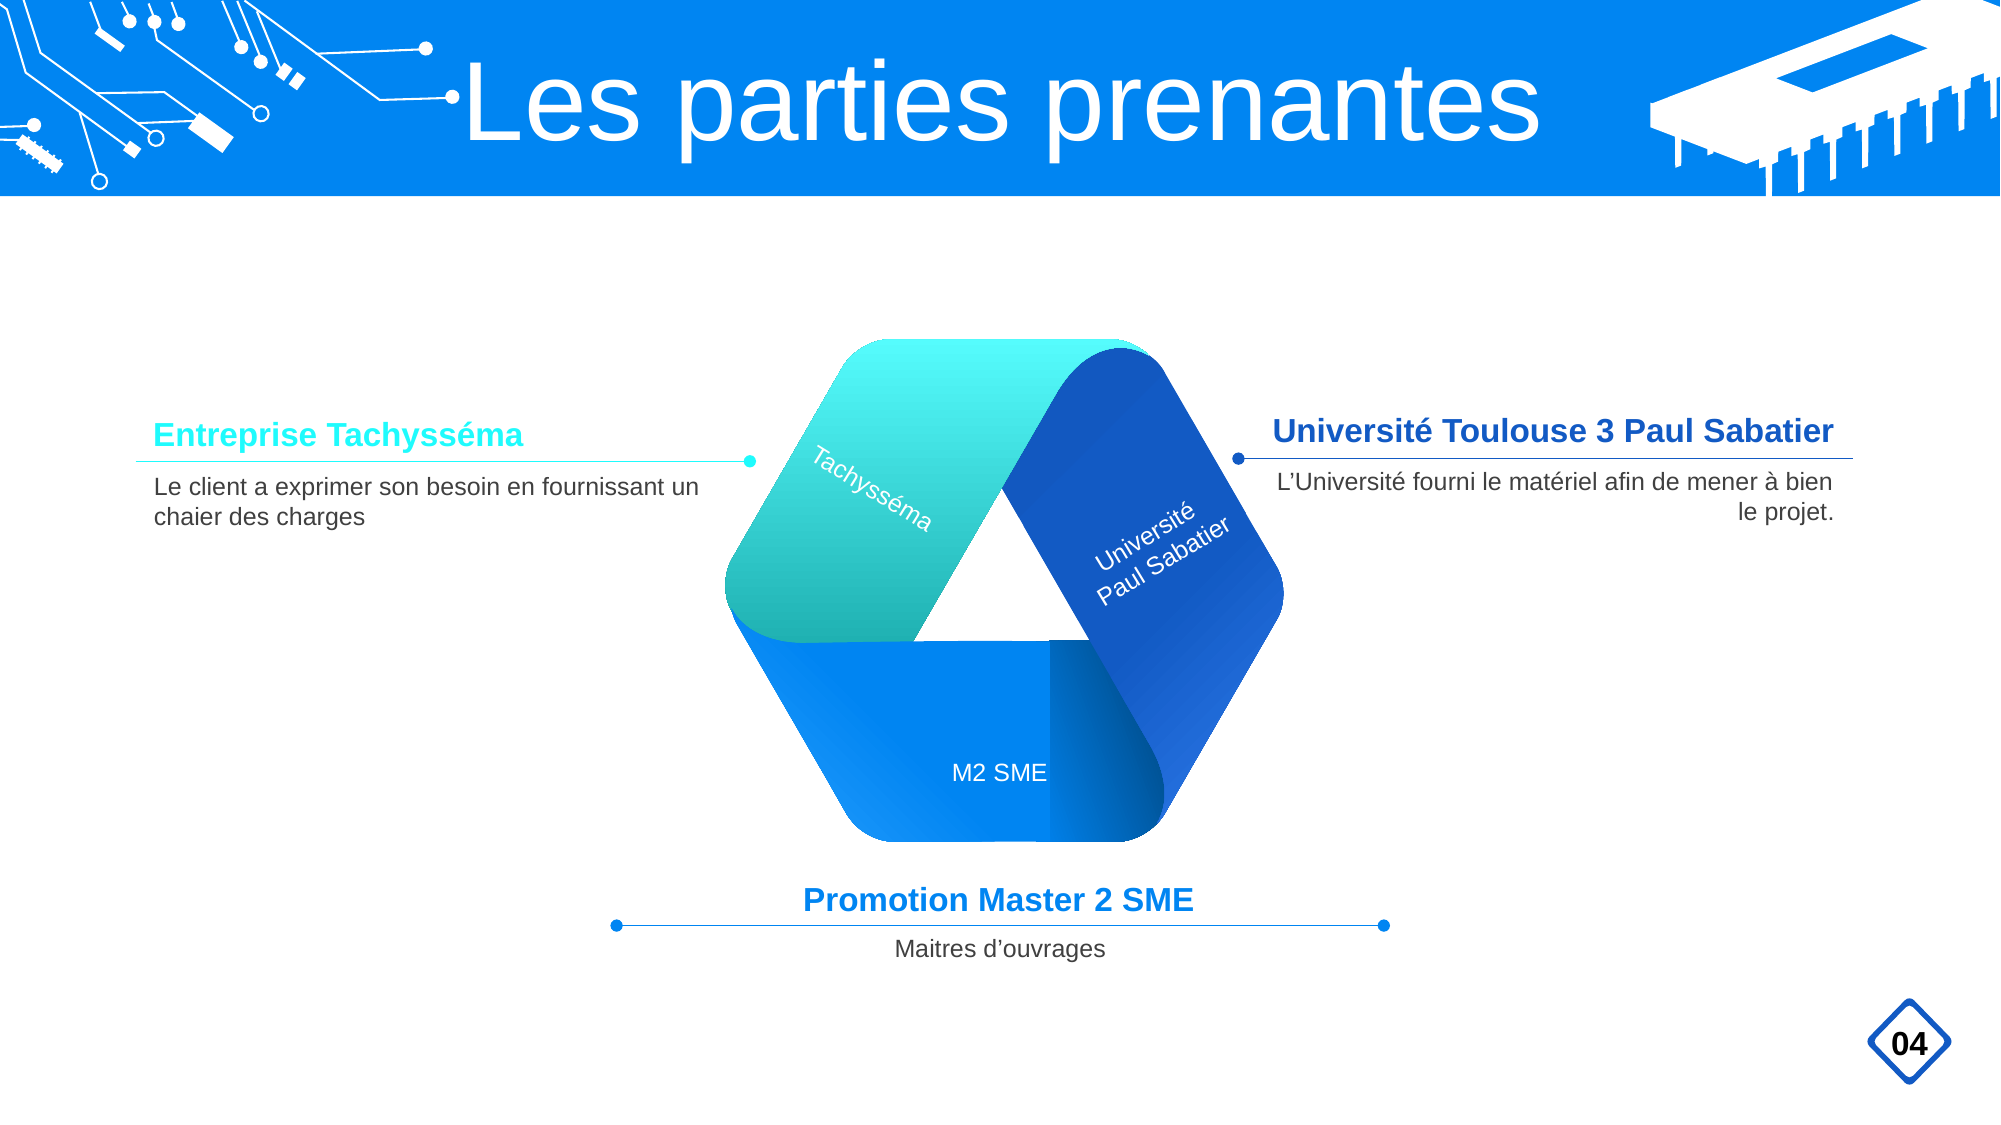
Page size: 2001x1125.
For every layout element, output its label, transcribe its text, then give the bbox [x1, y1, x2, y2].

list Les parties prenantes [53, 44, 1952, 164]
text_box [1238, 401, 1853, 535]
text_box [616, 871, 1384, 972]
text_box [1867, 998, 1952, 1085]
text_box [135, 406, 750, 539]
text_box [723, 337, 1277, 842]
